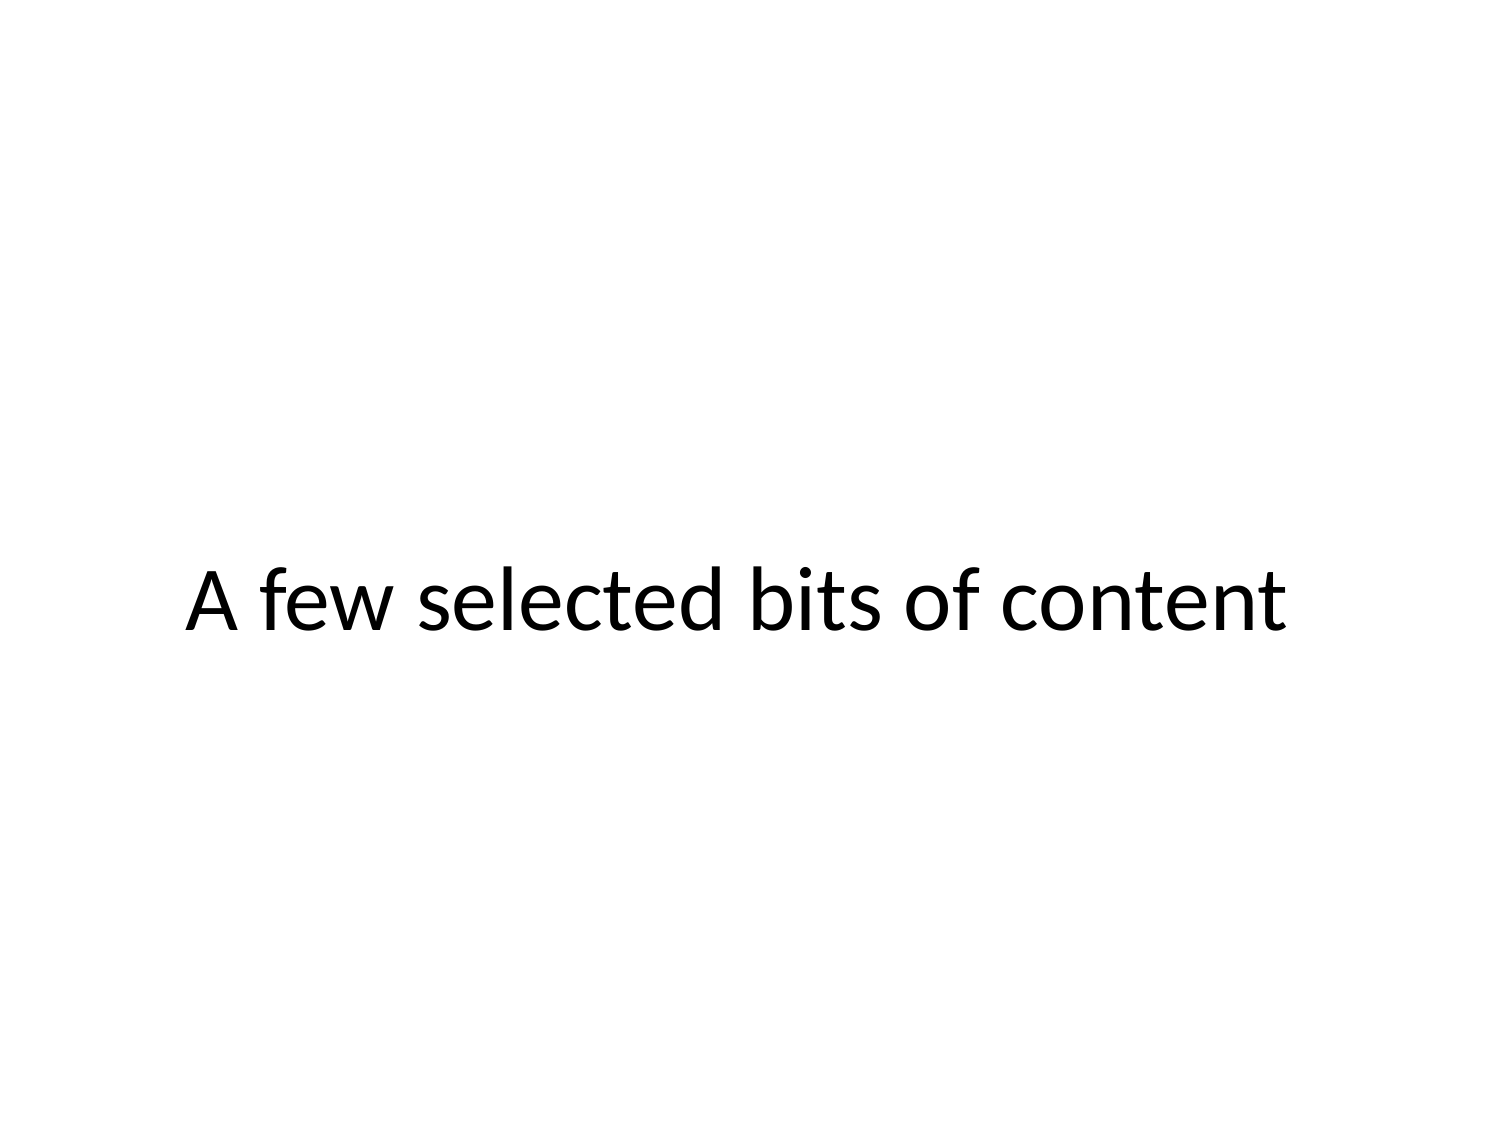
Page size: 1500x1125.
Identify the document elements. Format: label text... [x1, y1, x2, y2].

title A few selected bits of content [62, 500, 1413, 688]
